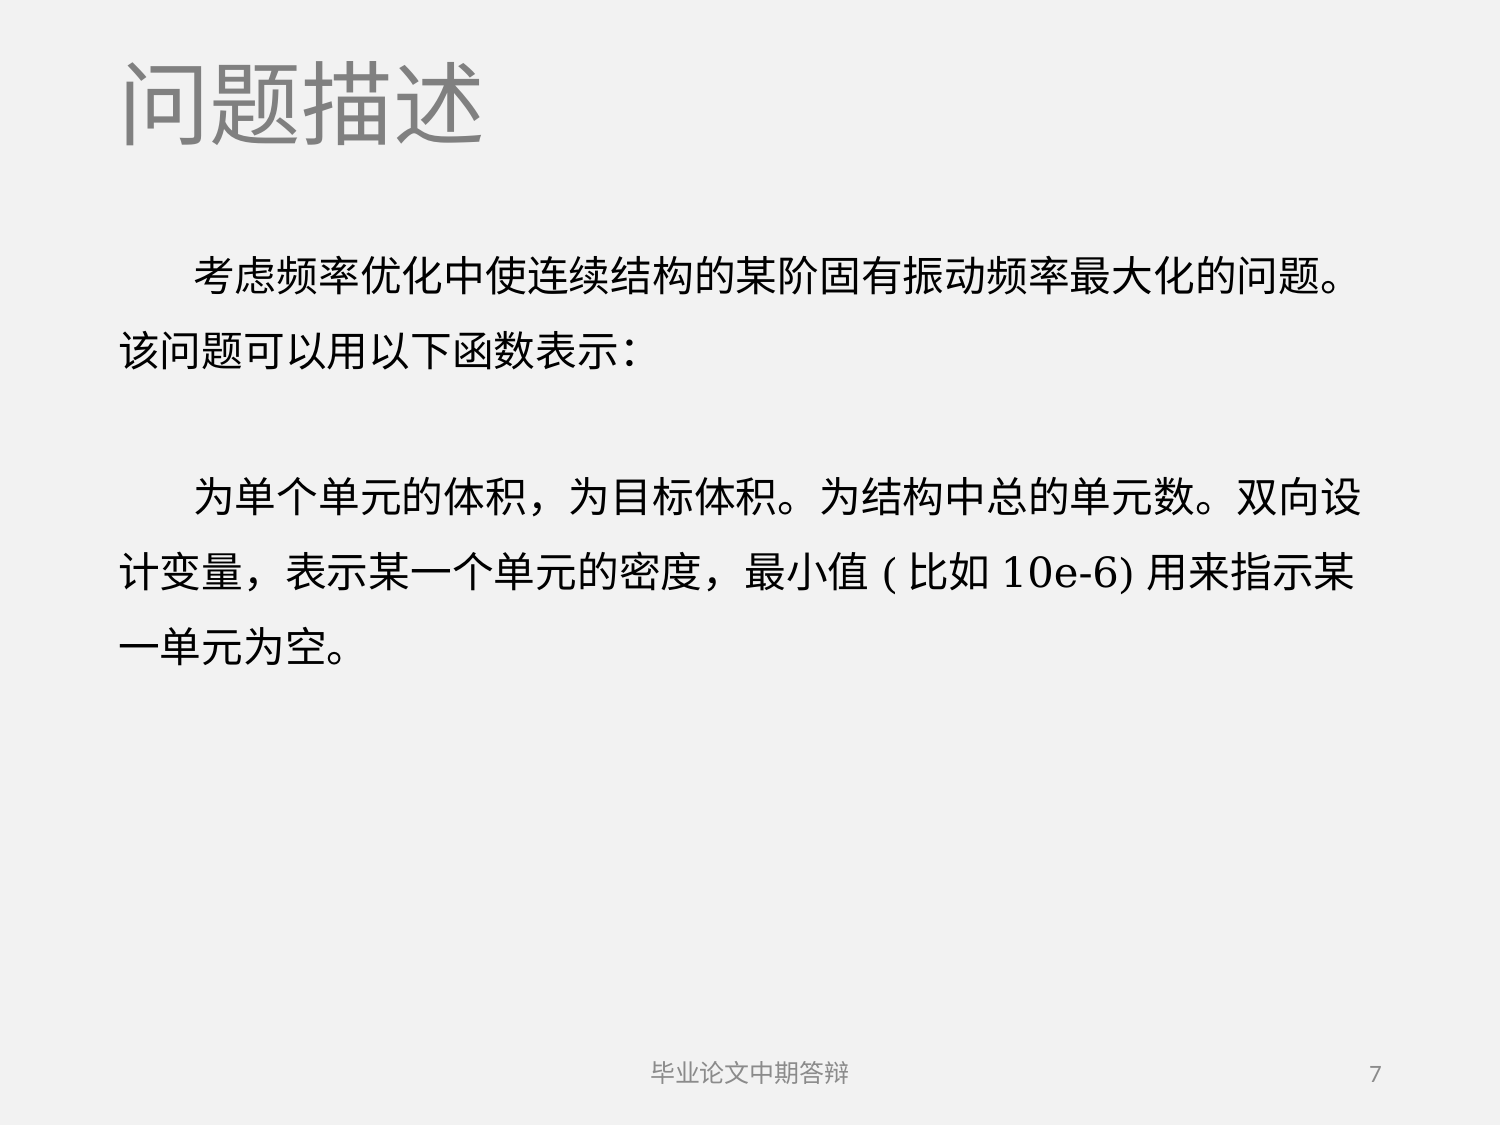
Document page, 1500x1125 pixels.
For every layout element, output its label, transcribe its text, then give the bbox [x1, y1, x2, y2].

footer 毕业论文中期答辩 [496, 1042, 1004, 1103]
title 问题描述 [103, 0, 1397, 218]
slide_number 7 [1059, 1042, 1397, 1103]
